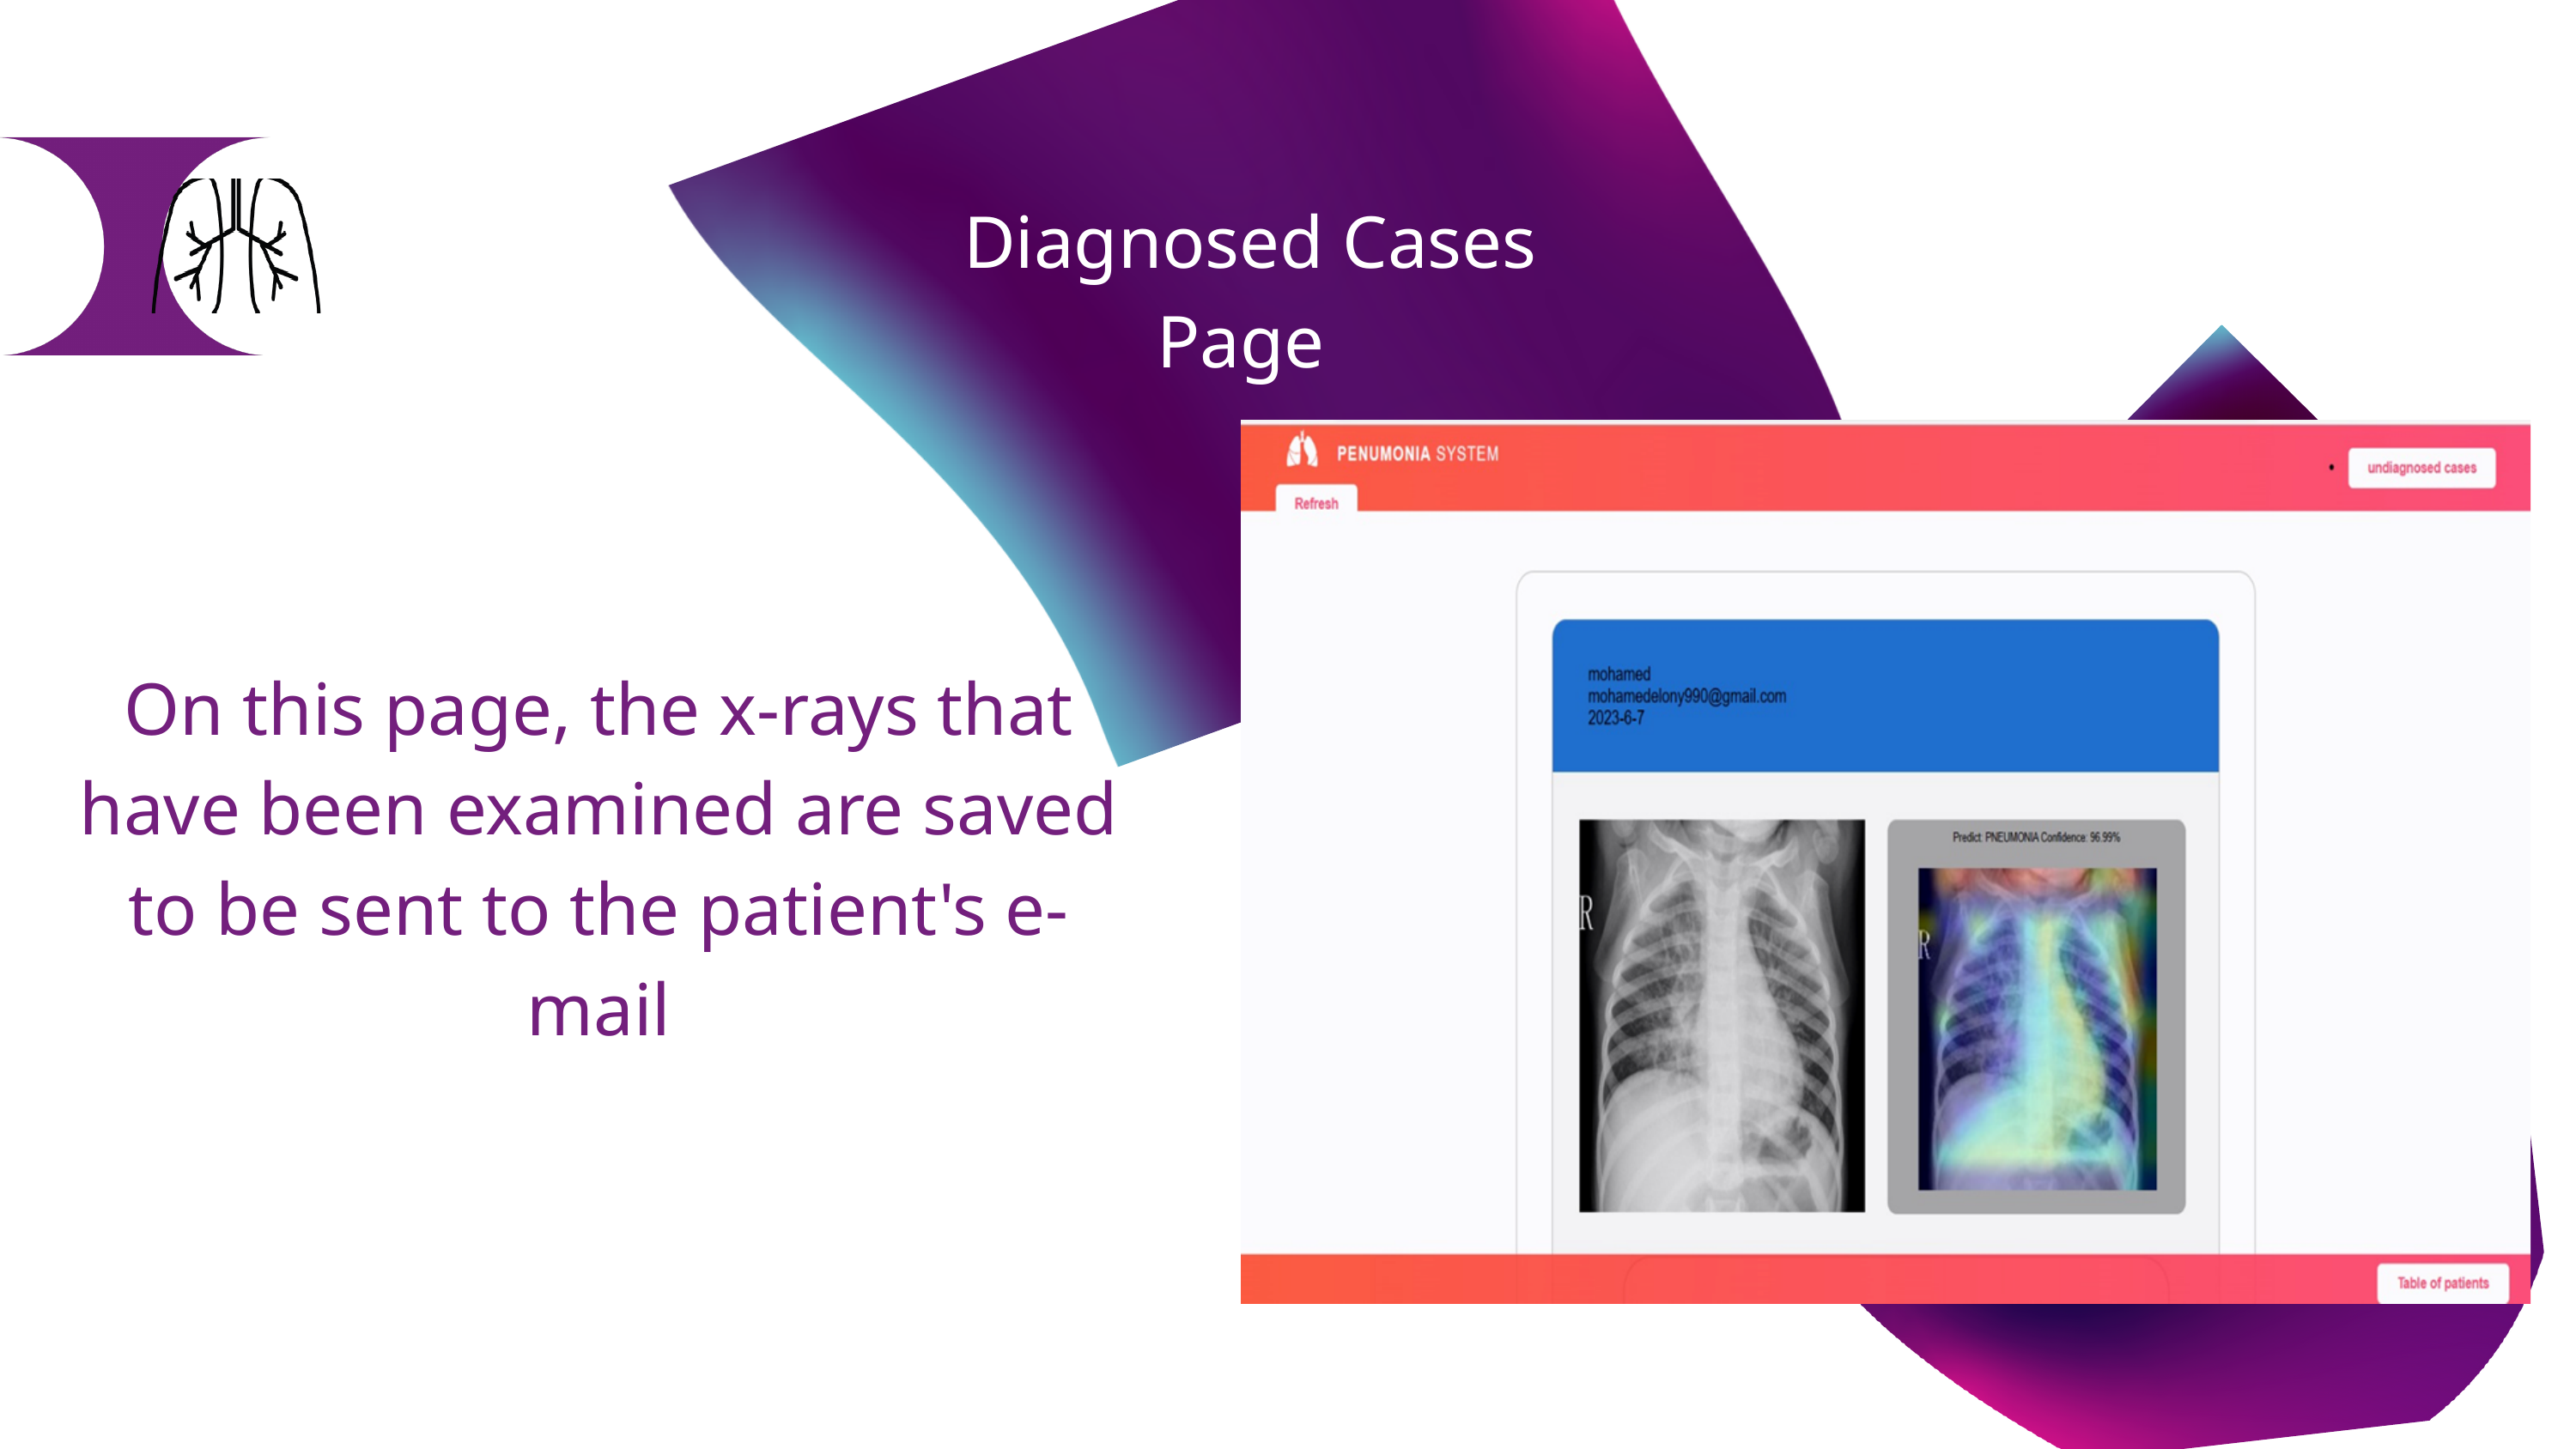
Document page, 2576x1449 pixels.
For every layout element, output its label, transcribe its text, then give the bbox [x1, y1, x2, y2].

picture [2525, 1142, 2562, 1410]
text_box [0, 117, 321, 355]
picture [1793, 252, 1854, 420]
picture [635, 165, 723, 437]
picture [1133, 694, 1240, 762]
picture [2156, 324, 2289, 391]
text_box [1240, 420, 2531, 1304]
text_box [144, 179, 327, 313]
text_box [1796, 1310, 2525, 1449]
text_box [2061, 391, 2373, 419]
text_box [723, 0, 1793, 694]
text_box On this page, the x-rays that have been examined are saved to be sent to the patient's e-mail [66, 649, 1133, 1050]
